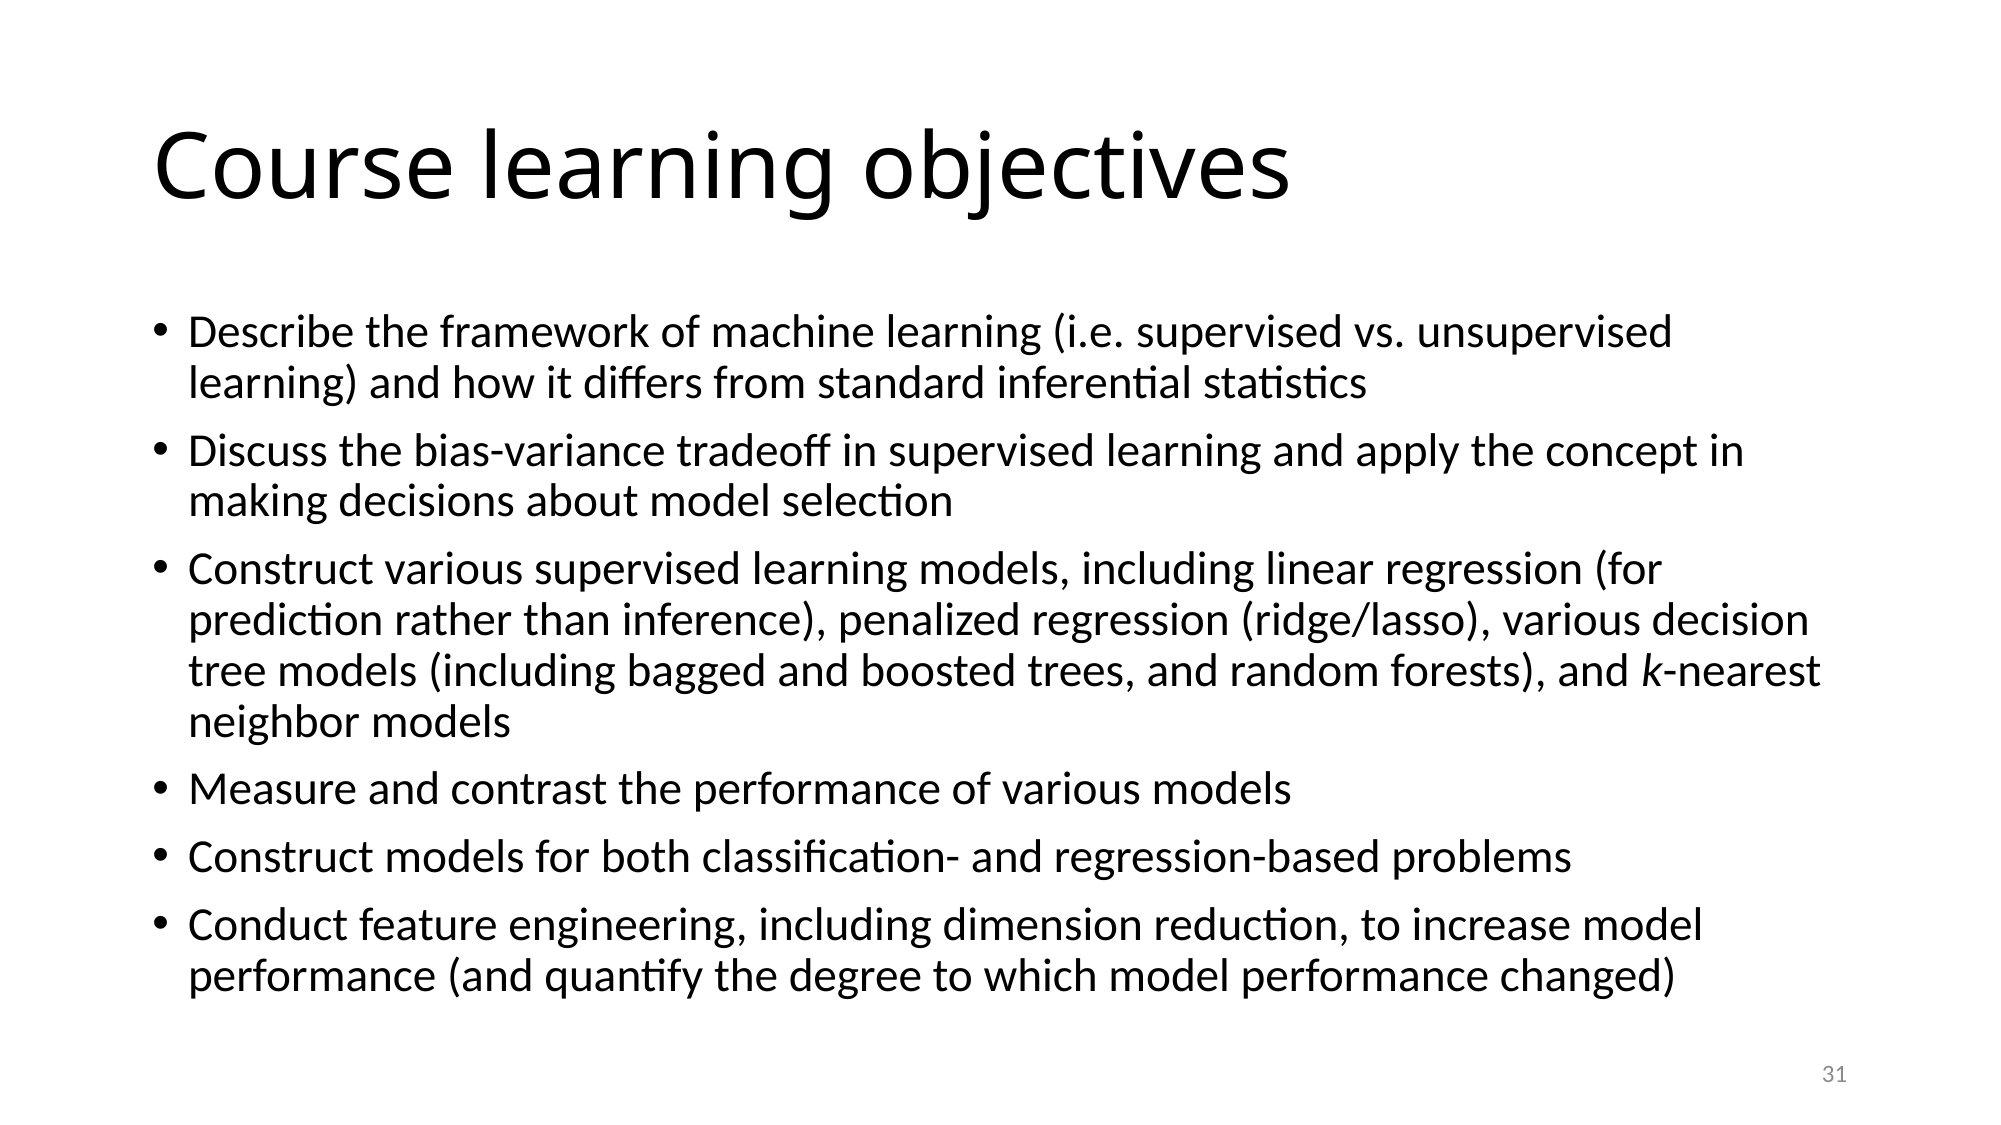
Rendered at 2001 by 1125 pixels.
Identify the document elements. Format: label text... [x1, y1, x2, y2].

list Describe the framework of machine learning (i.e. supervised vs. unsupervised learning) and how it differs from standard inferential statistics Discuss the bias-variance tradeoff in supervised learning and apply the concept in making decisions about model selection Construct various supervised learning models, including linear regression (for prediction rather than inference), penalized regression (ridge/lasso), various decision tree models (including bagged and boosted trees, and random forests), and k-nearest neighbor models Measure and contrast the performance of various models Construct models for both classification- and regression-based problems Conduct feature engineering, including dimension reduction, to increase model performance (and quantify the degree to which model performance changed) [137, 299, 1863, 1014]
title Course learning objectives [137, 59, 1863, 278]
slide_number 31 [1412, 1042, 1863, 1103]
